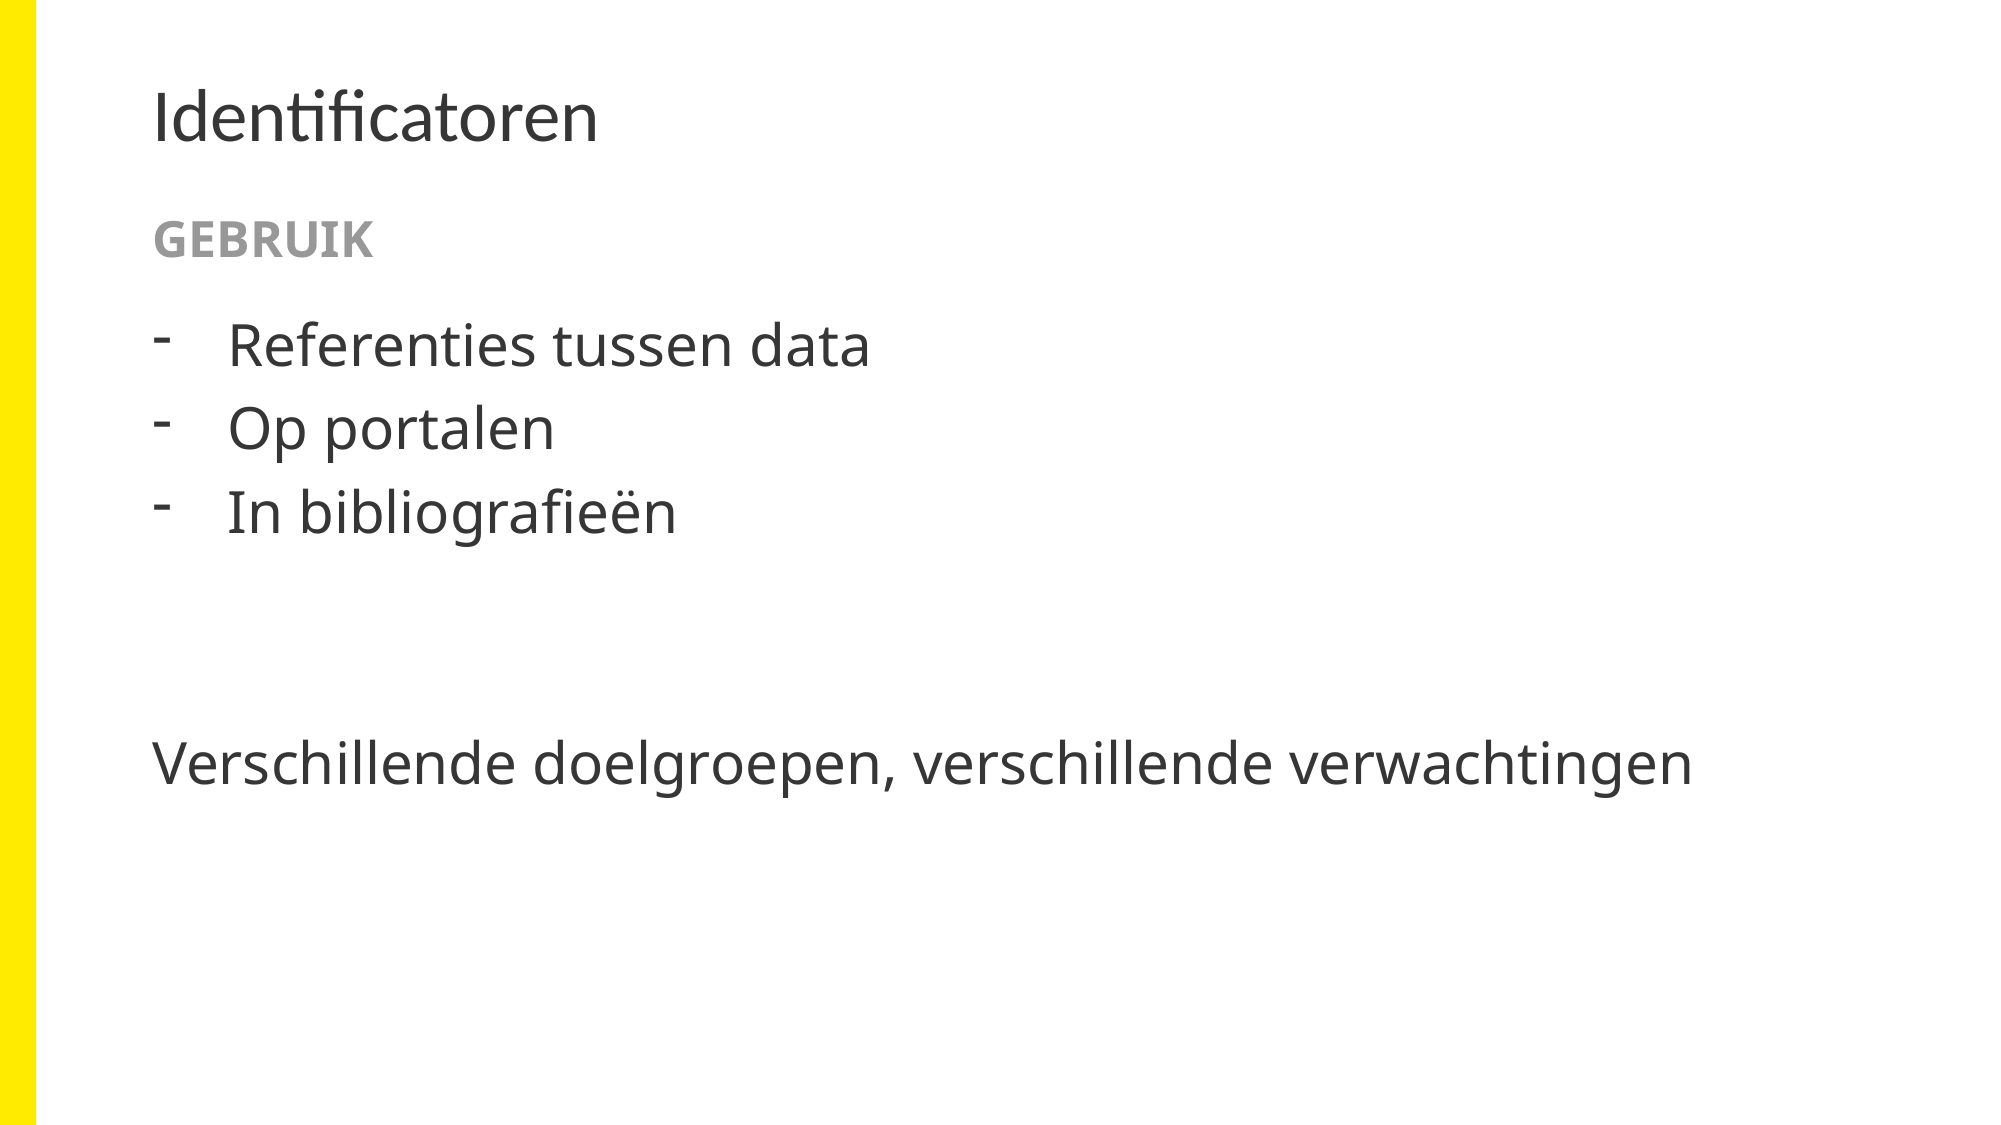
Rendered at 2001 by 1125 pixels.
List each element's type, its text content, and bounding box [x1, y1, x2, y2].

title Identificatoren [137, 59, 1863, 176]
list gebruik [137, 203, 1863, 280]
list Referenties tussen data Op portalen In bibliografieën Verschillende doelgroepen, verschillende verwachtingen [137, 308, 1863, 1014]
